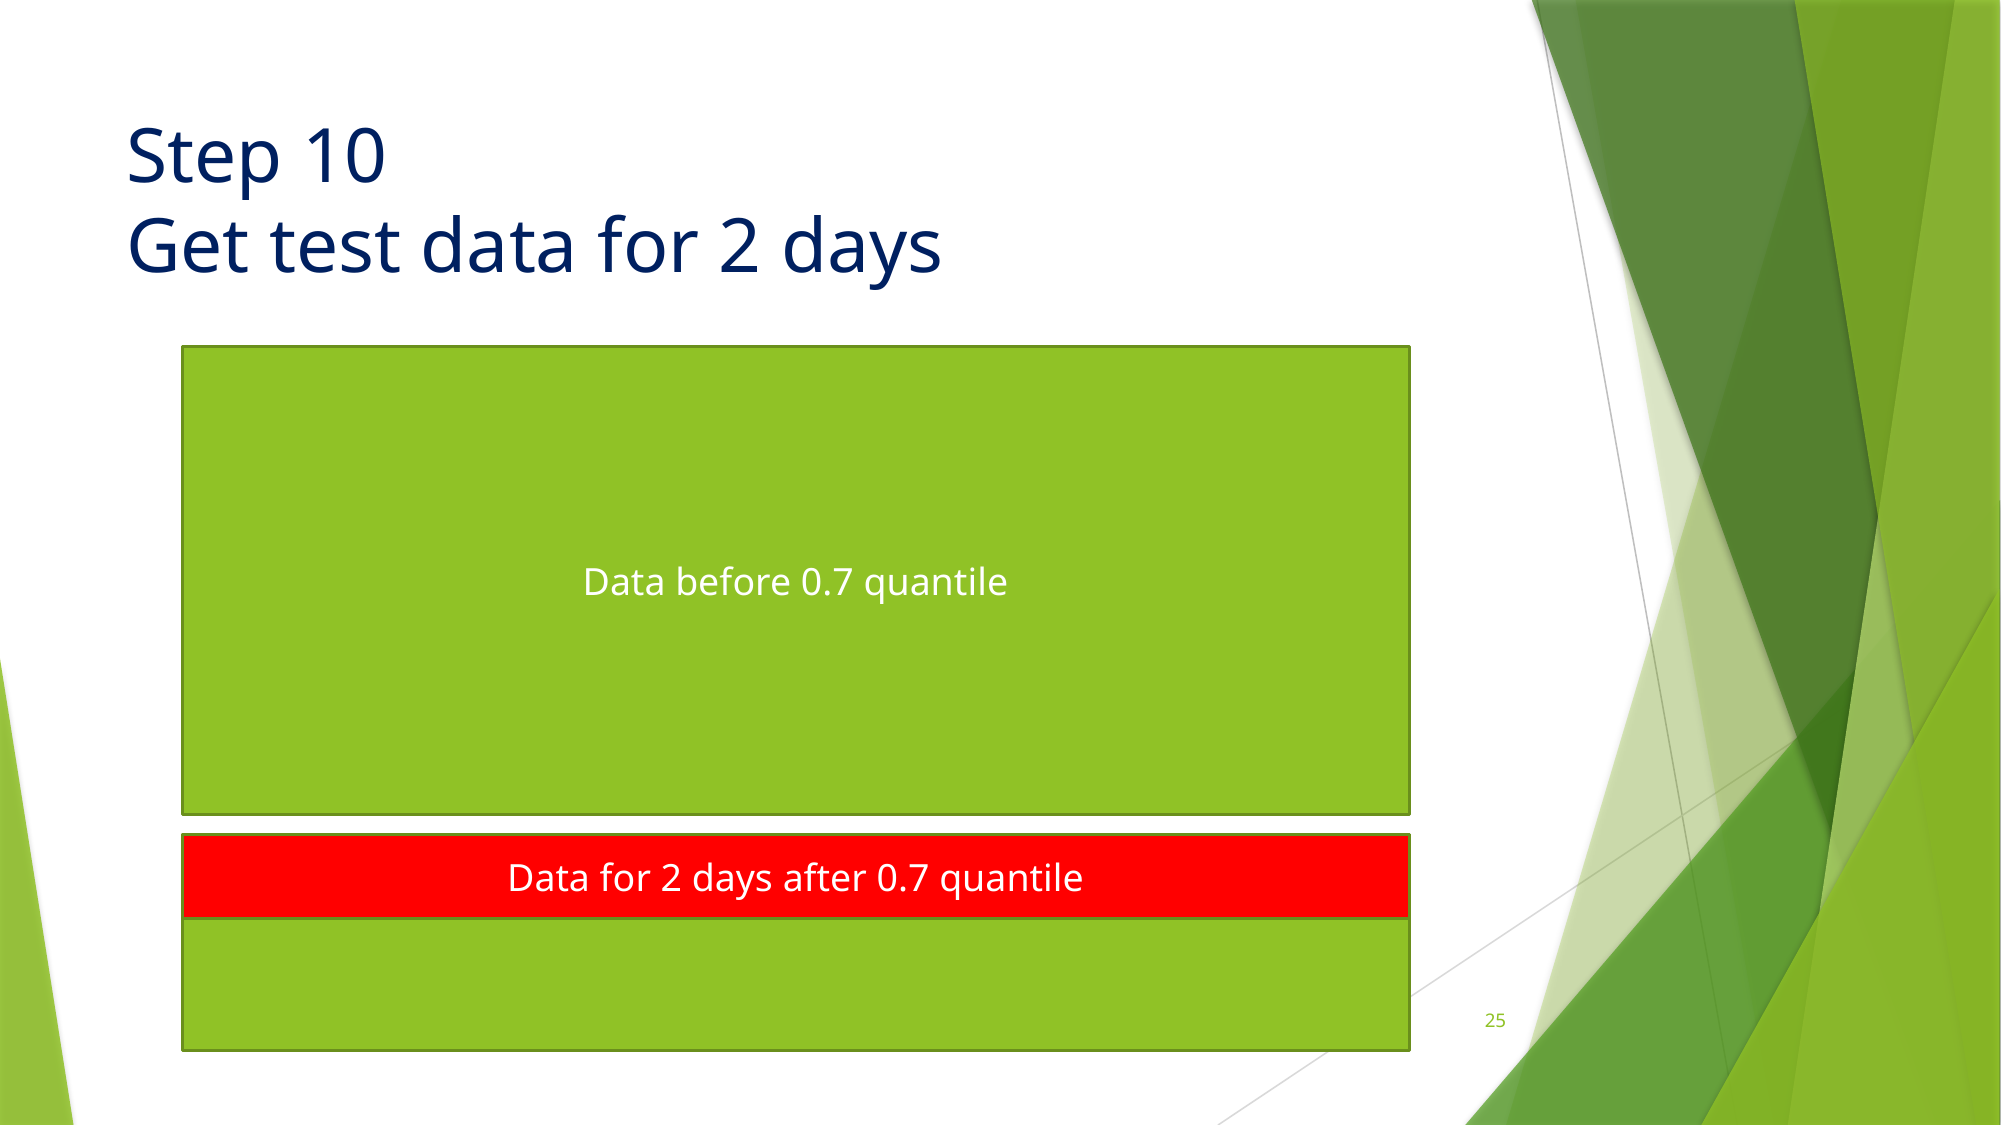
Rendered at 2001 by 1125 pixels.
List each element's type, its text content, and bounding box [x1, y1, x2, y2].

text_box Data before 0.7 quantile [181, 345, 1411, 816]
slide_number 25 [1411, 991, 1522, 1051]
title Step 10 Get test data for 2 days [111, 99, 1522, 317]
text_box [181, 920, 1411, 1052]
text_box Data for 2 days after 0.7 quantile [181, 833, 1411, 920]
